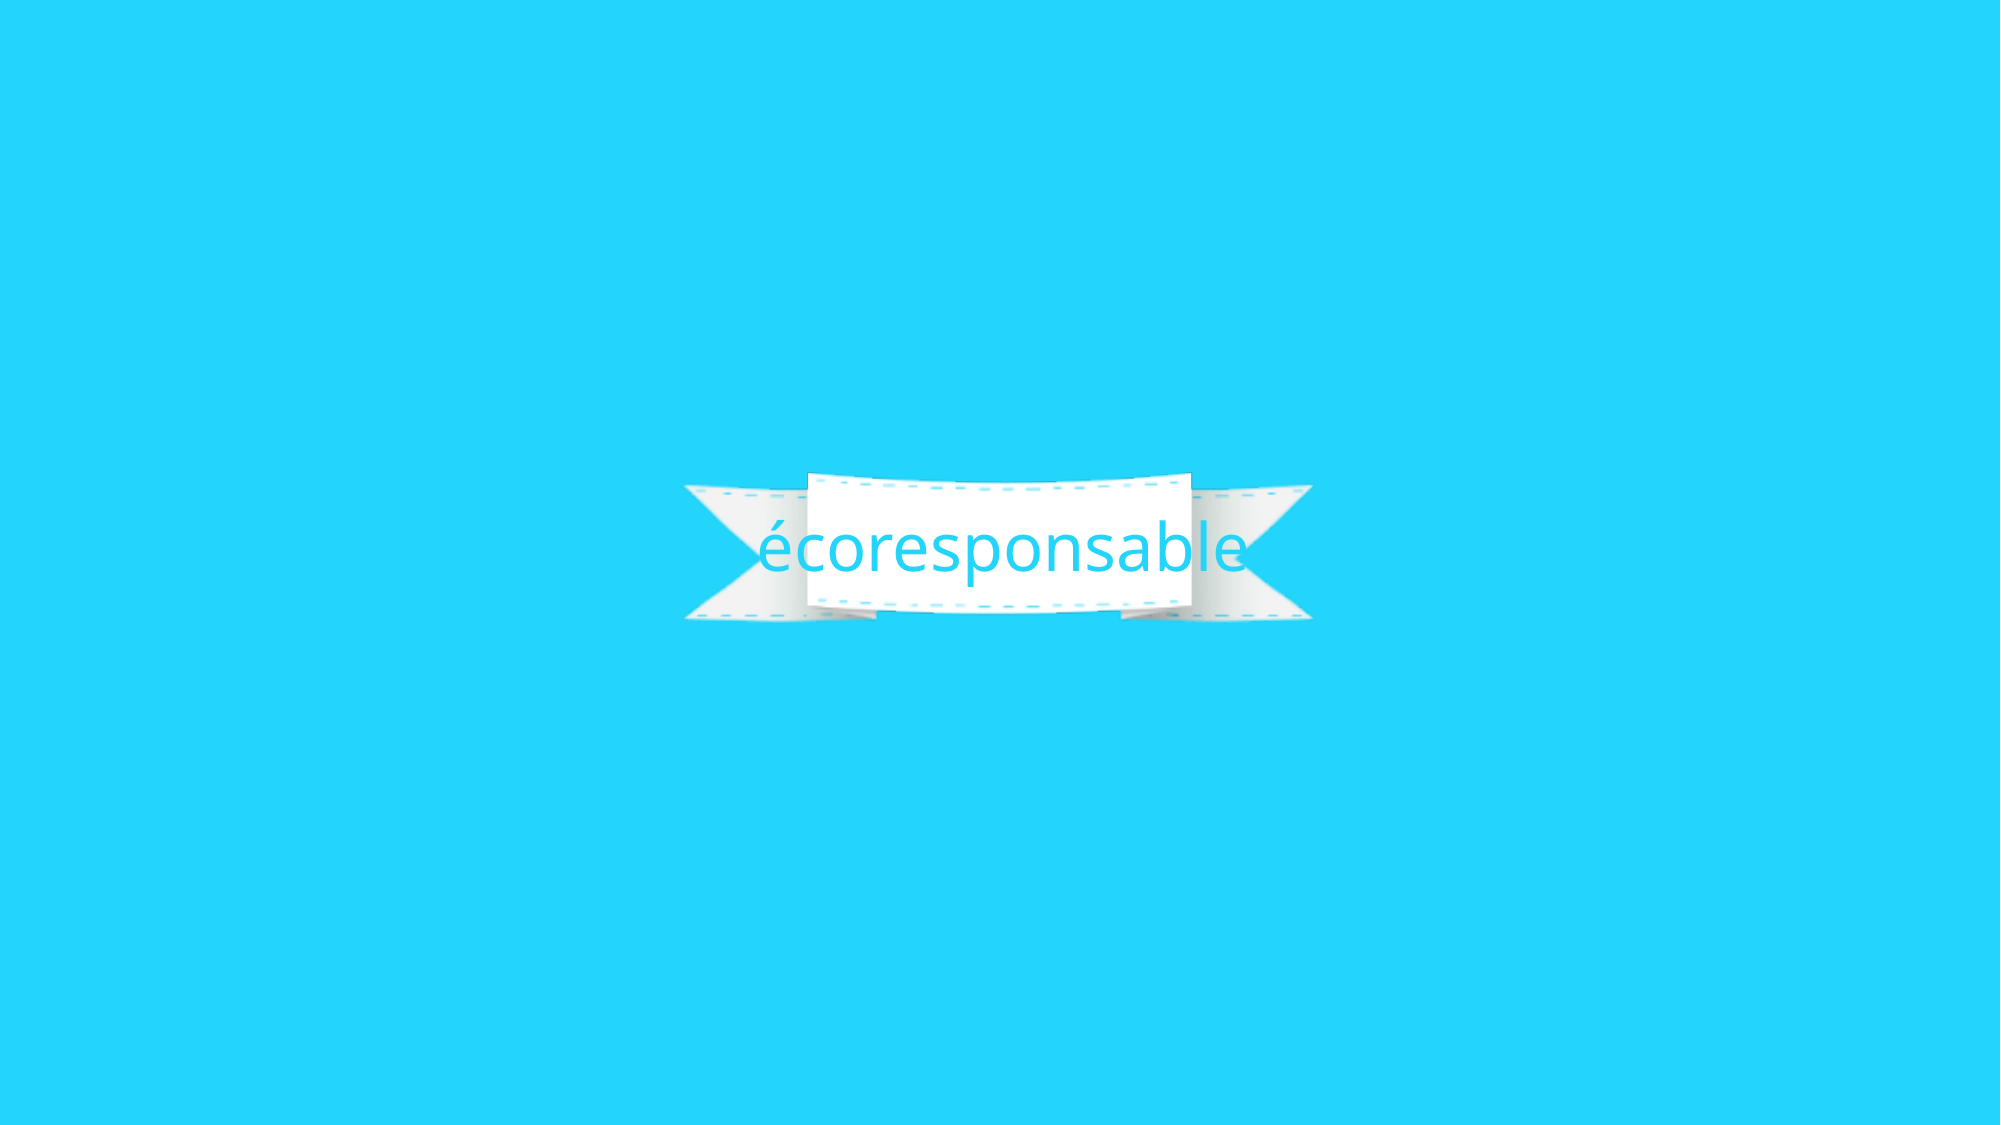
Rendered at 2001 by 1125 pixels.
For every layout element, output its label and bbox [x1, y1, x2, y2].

picture [669, 464, 1331, 637]
text_box [0, 0, 2000, 1125]
